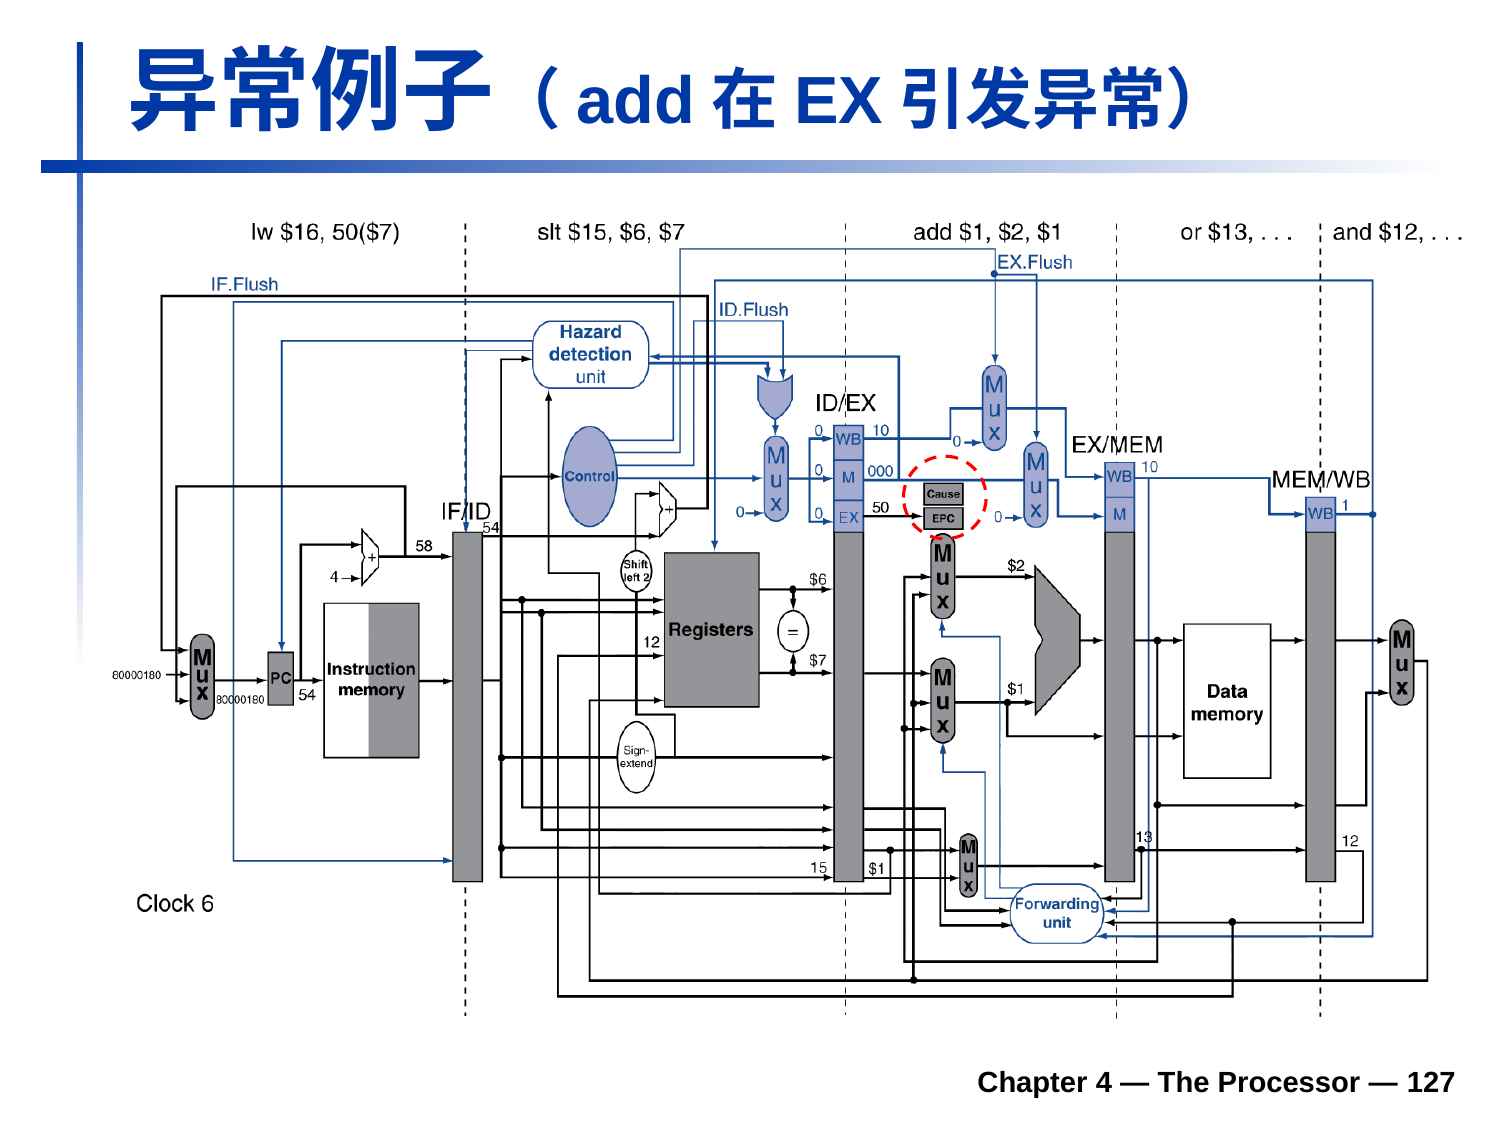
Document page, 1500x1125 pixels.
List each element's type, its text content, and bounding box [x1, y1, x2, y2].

picture [111, 219, 1463, 1019]
footer Chapter 4 — The Processor — [277, 1046, 1471, 1106]
title 异常例子（add在EX引发异常） [112, 22, 1468, 149]
